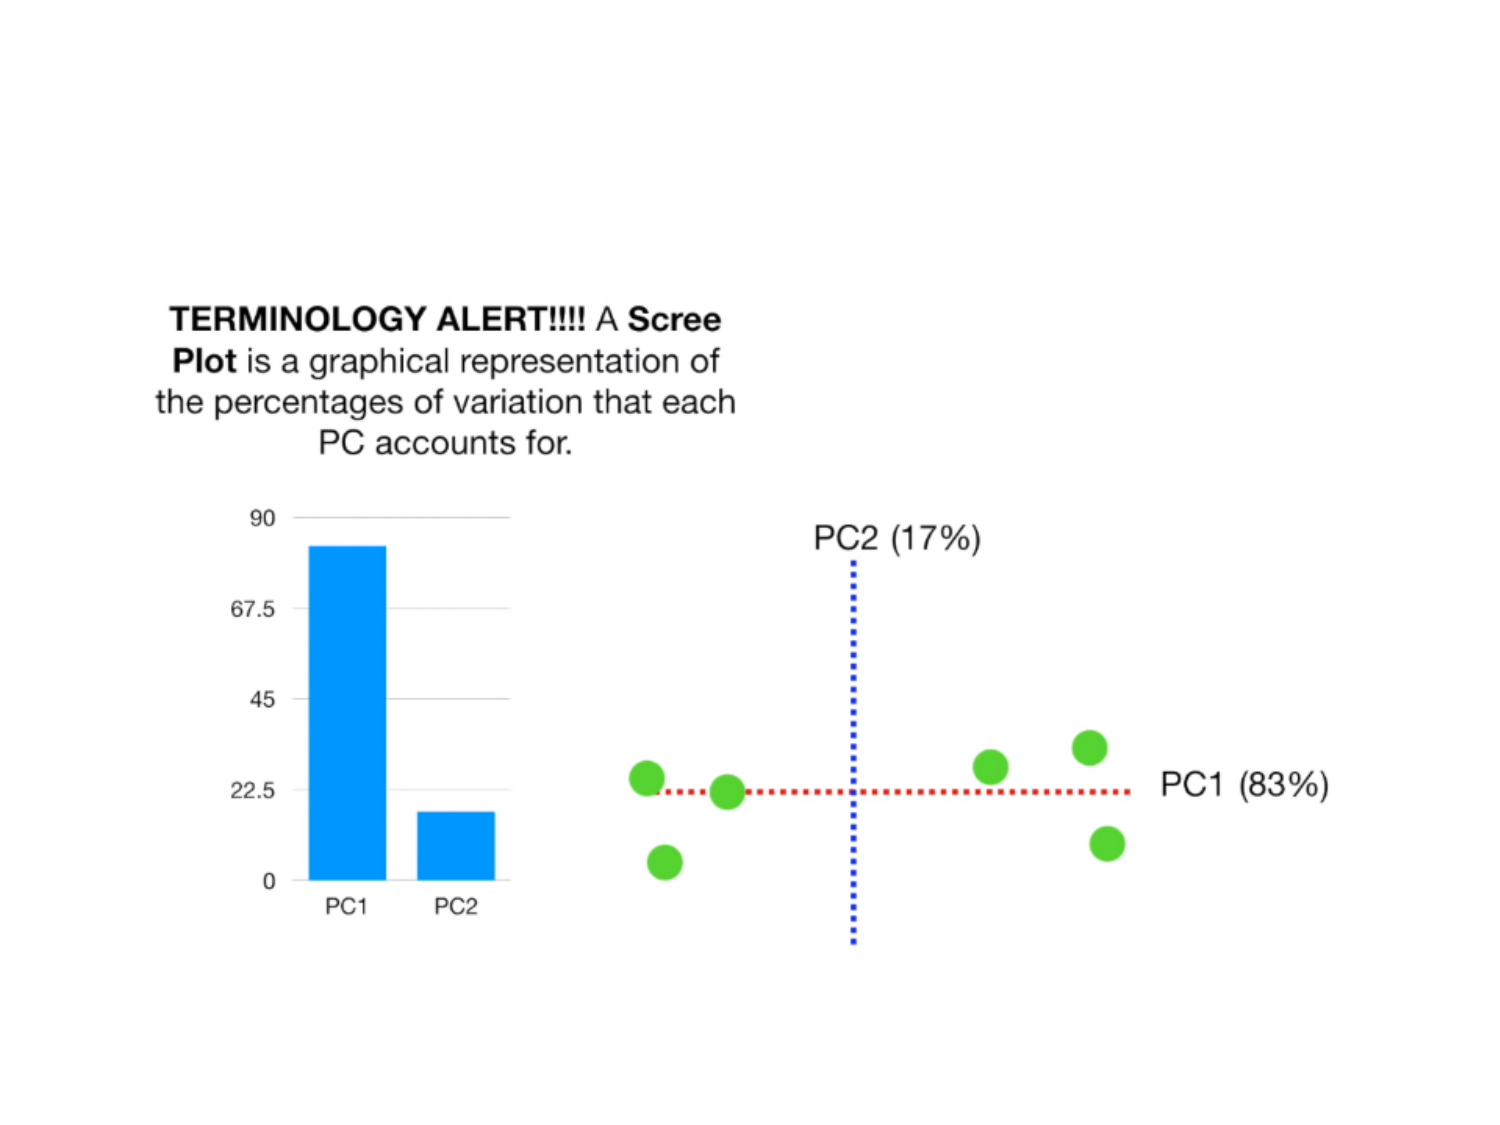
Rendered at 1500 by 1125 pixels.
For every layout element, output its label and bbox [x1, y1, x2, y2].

list [130, 281, 1370, 987]
